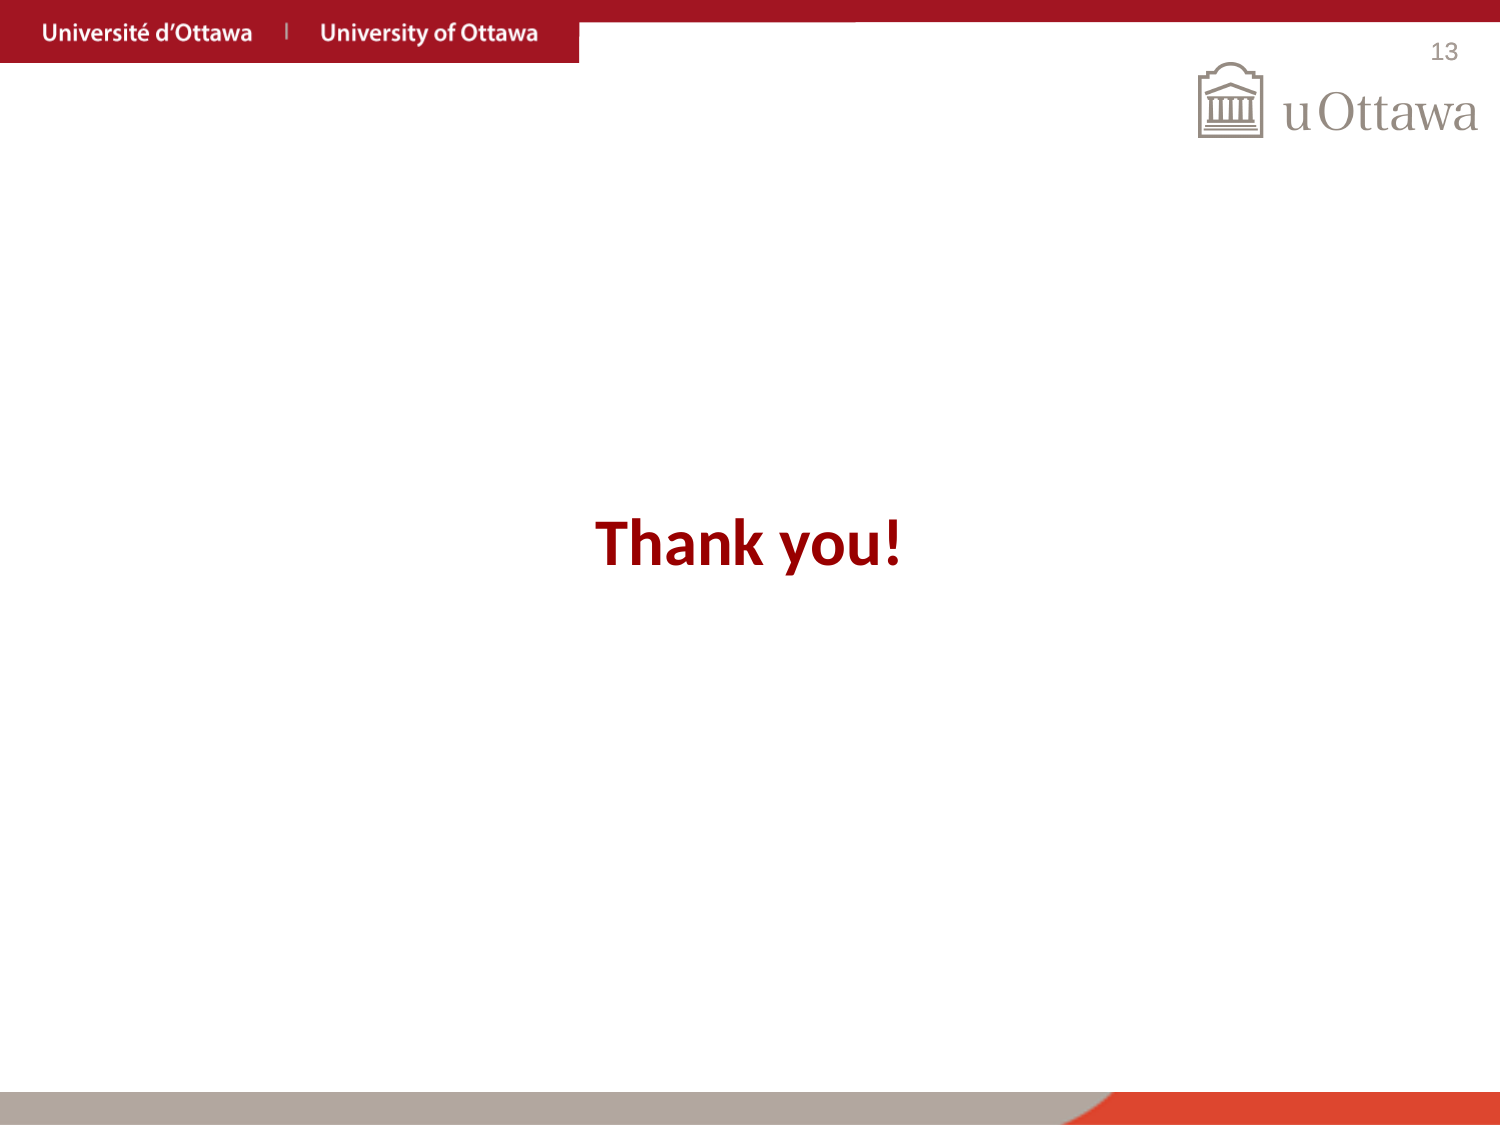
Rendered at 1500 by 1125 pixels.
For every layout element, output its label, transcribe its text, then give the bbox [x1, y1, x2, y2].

picture [0, 1092, 1500, 1125]
picture [0, 0, 1500, 138]
text_box 13 [1123, 27, 1474, 88]
title Thank you! [112, 468, 1388, 610]
